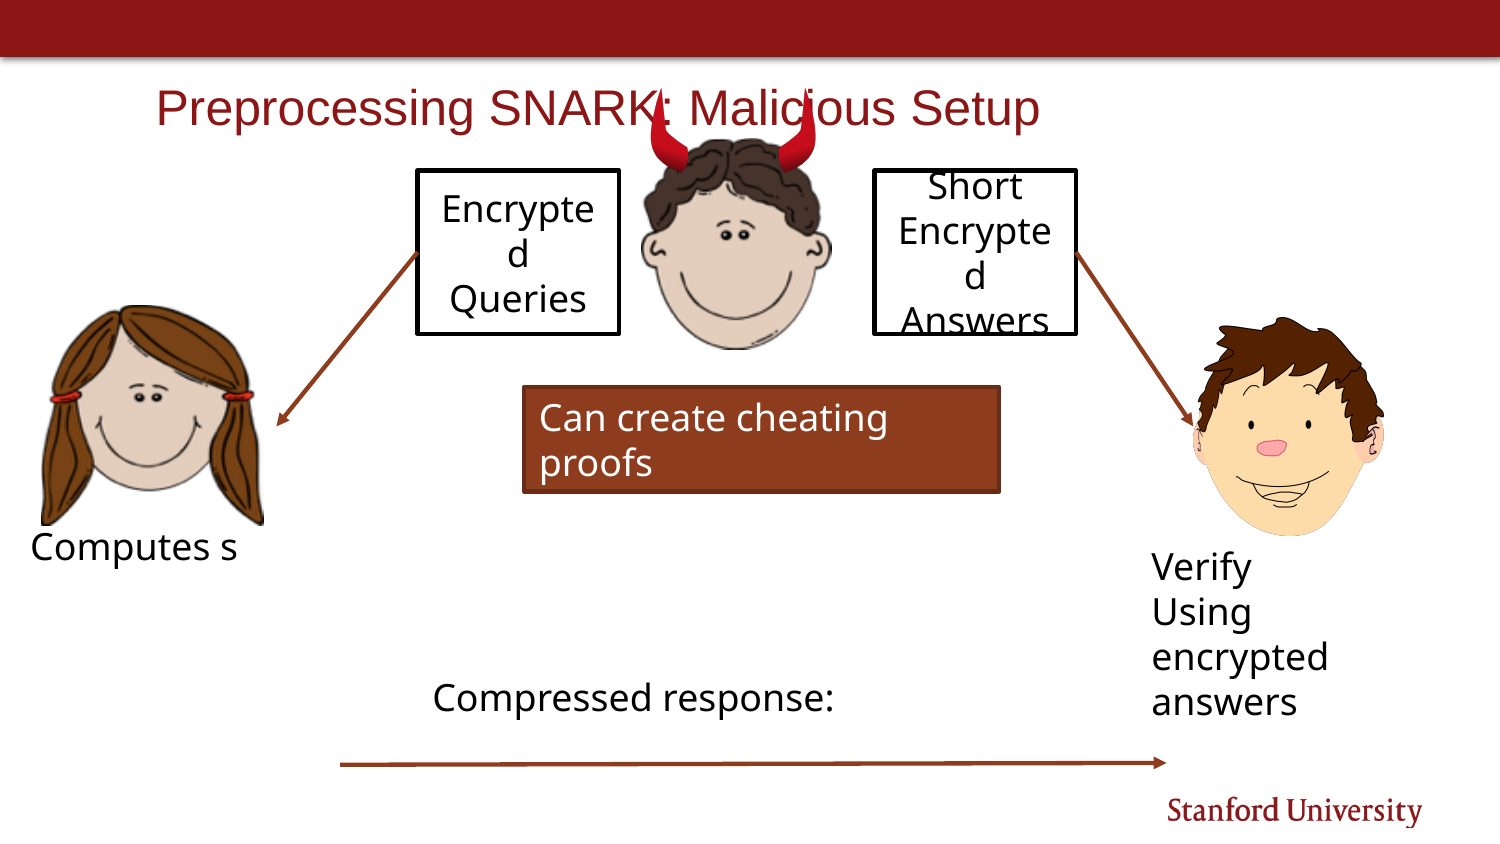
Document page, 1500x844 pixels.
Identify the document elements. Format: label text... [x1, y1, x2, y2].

picture [640, 27, 832, 350]
title Preprocessing SNARK: Malicious Setup [704, 63, 769, 134]
title Preprocessing SNARK: Malicious Setup [155, 63, 642, 144]
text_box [1075, 251, 1194, 427]
picture [1192, 317, 1384, 536]
picture [40, 305, 265, 527]
title Preprocessing SNARK: Malicious Setup [830, 63, 1420, 144]
text_box Short Encrypted Answers [872, 168, 1078, 336]
text_box Encrypted Queries [415, 168, 621, 336]
text_box Can create cheating proofs [522, 385, 1001, 494]
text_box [276, 251, 418, 427]
